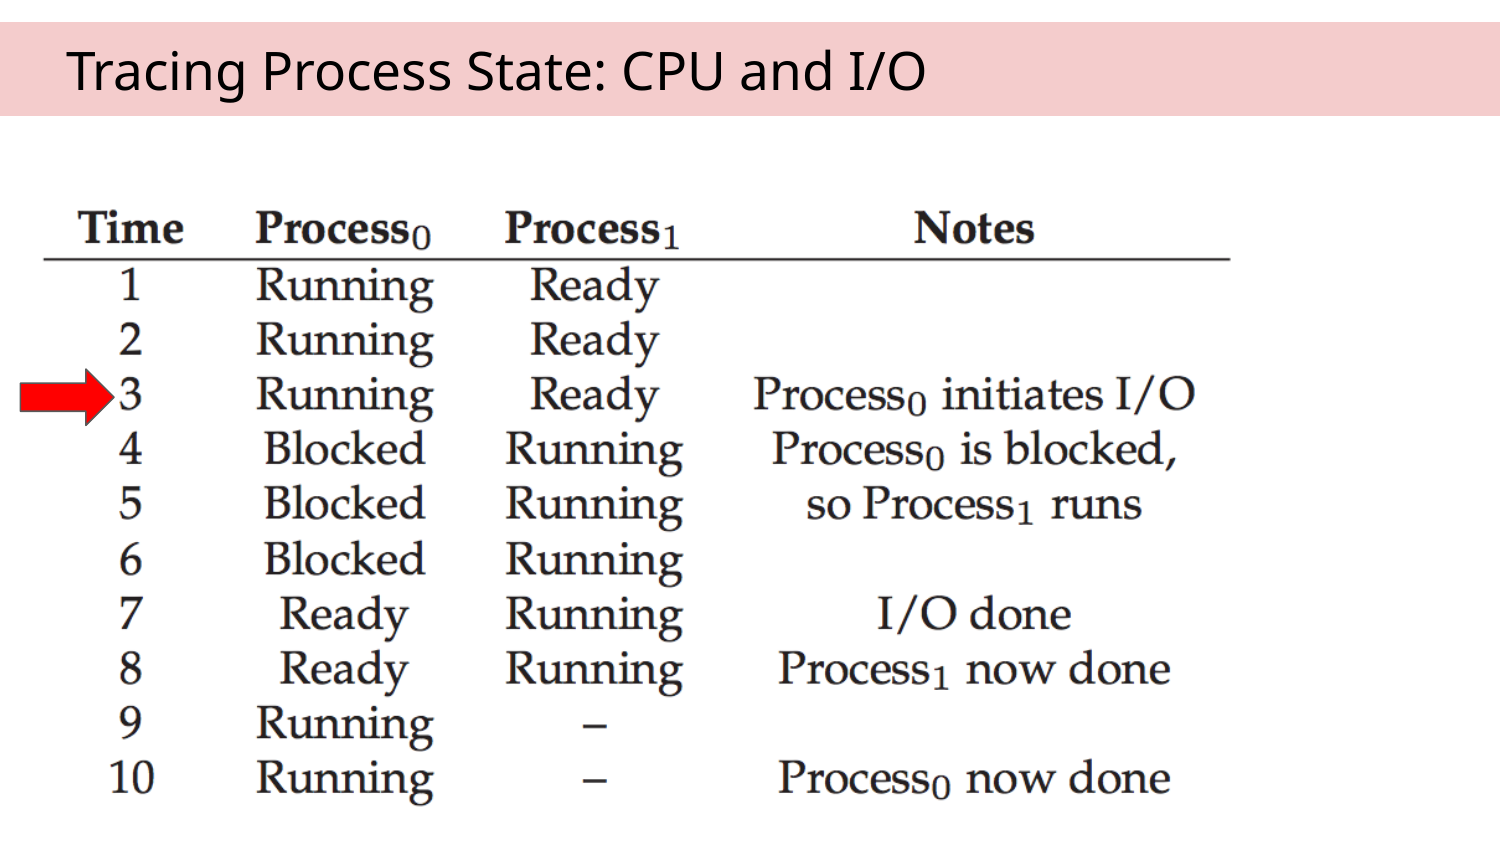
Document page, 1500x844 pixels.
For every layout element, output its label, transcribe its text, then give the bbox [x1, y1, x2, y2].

title Tracing Process State: CPU and I/O [51, 22, 1449, 116]
picture [24, 191, 1314, 819]
